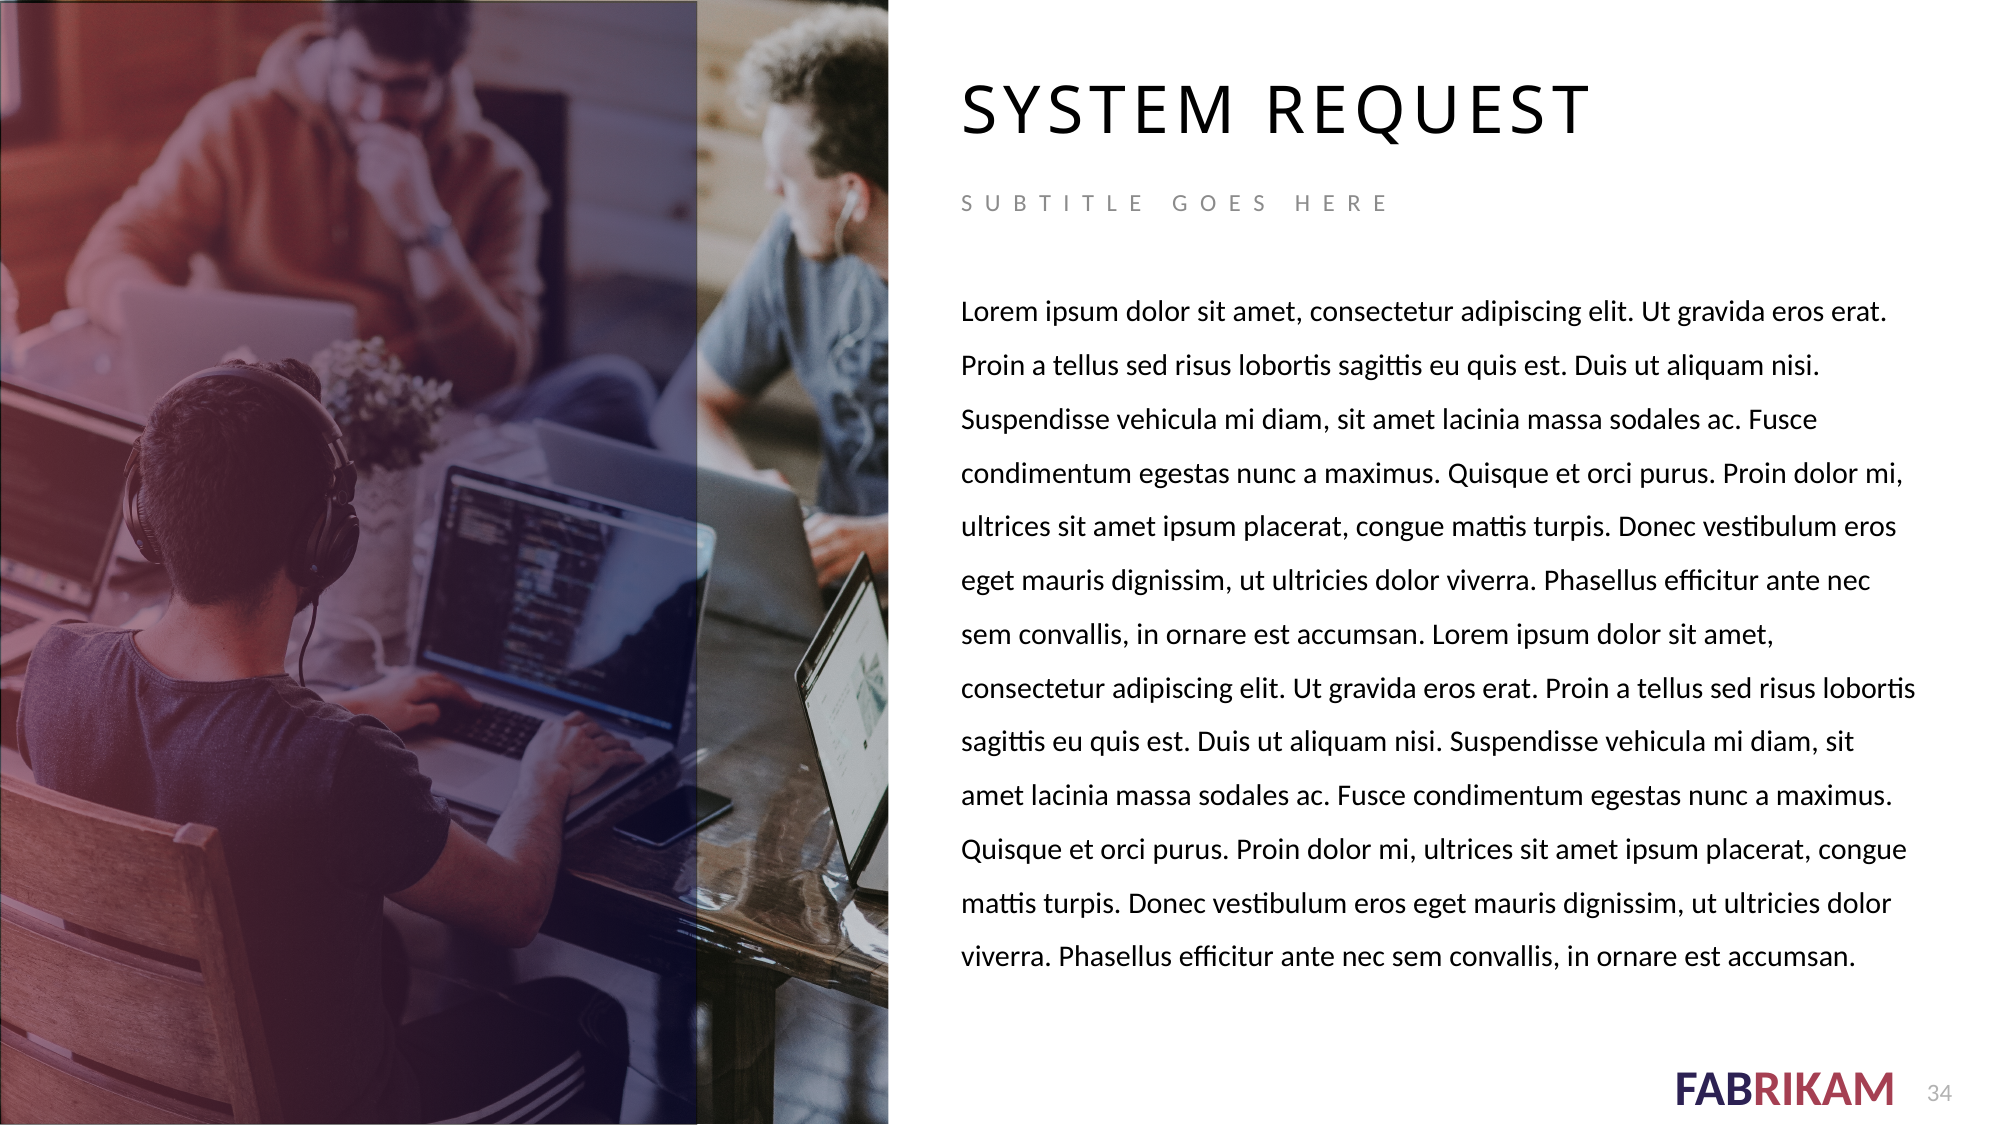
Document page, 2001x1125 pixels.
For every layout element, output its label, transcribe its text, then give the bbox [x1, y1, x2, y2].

picture [0, 0, 889, 1125]
list SUBTITLE GOES HERE [946, 164, 1938, 225]
title SYSTEM REQUEST [946, 59, 1938, 154]
slide_number 34 [1894, 1061, 1968, 1121]
list Lorem ipsum dolor sit amet, consectetur adipiscing elit. Ut gravida eros erat. Proin a tellus sed risus lobortis sagittis eu quis est. Duis ut aliquam nisi. Suspendisse vehicula mi diam, sit amet lacinia massa sodales ac. Fusce condimentum egestas nunc a maximus. Quisque et orci purus. Proin dolor mi, ultrices sit amet ipsum placerat, congue mattis turpis. Donec vestibulum eros eget mauris dignissim, ut ultricies dolor viverra. Phasellus efficitur ante nec sem convallis, in ornare est accumsan. Lorem ipsum dolor sit amet, consectetur adipiscing elit. Ut gravida eros erat. Proin a tellus sed risus lobortis sagittis eu quis est. Duis ut aliquam nisi. Suspendisse vehicula mi diam, sit amet lacinia massa sodales ac. Fusce condimentum egestas nunc a maximus. Quisque et orci purus. Proin dolor mi, ultrices sit amet ipsum placerat, congue mattis turpis. Donec vestibulum eros eget mauris dignissim, ut ultricies dolor viverra. Phasellus efficitur ante nec sem convallis, in ornare est accumsan. [946, 266, 1938, 1028]
